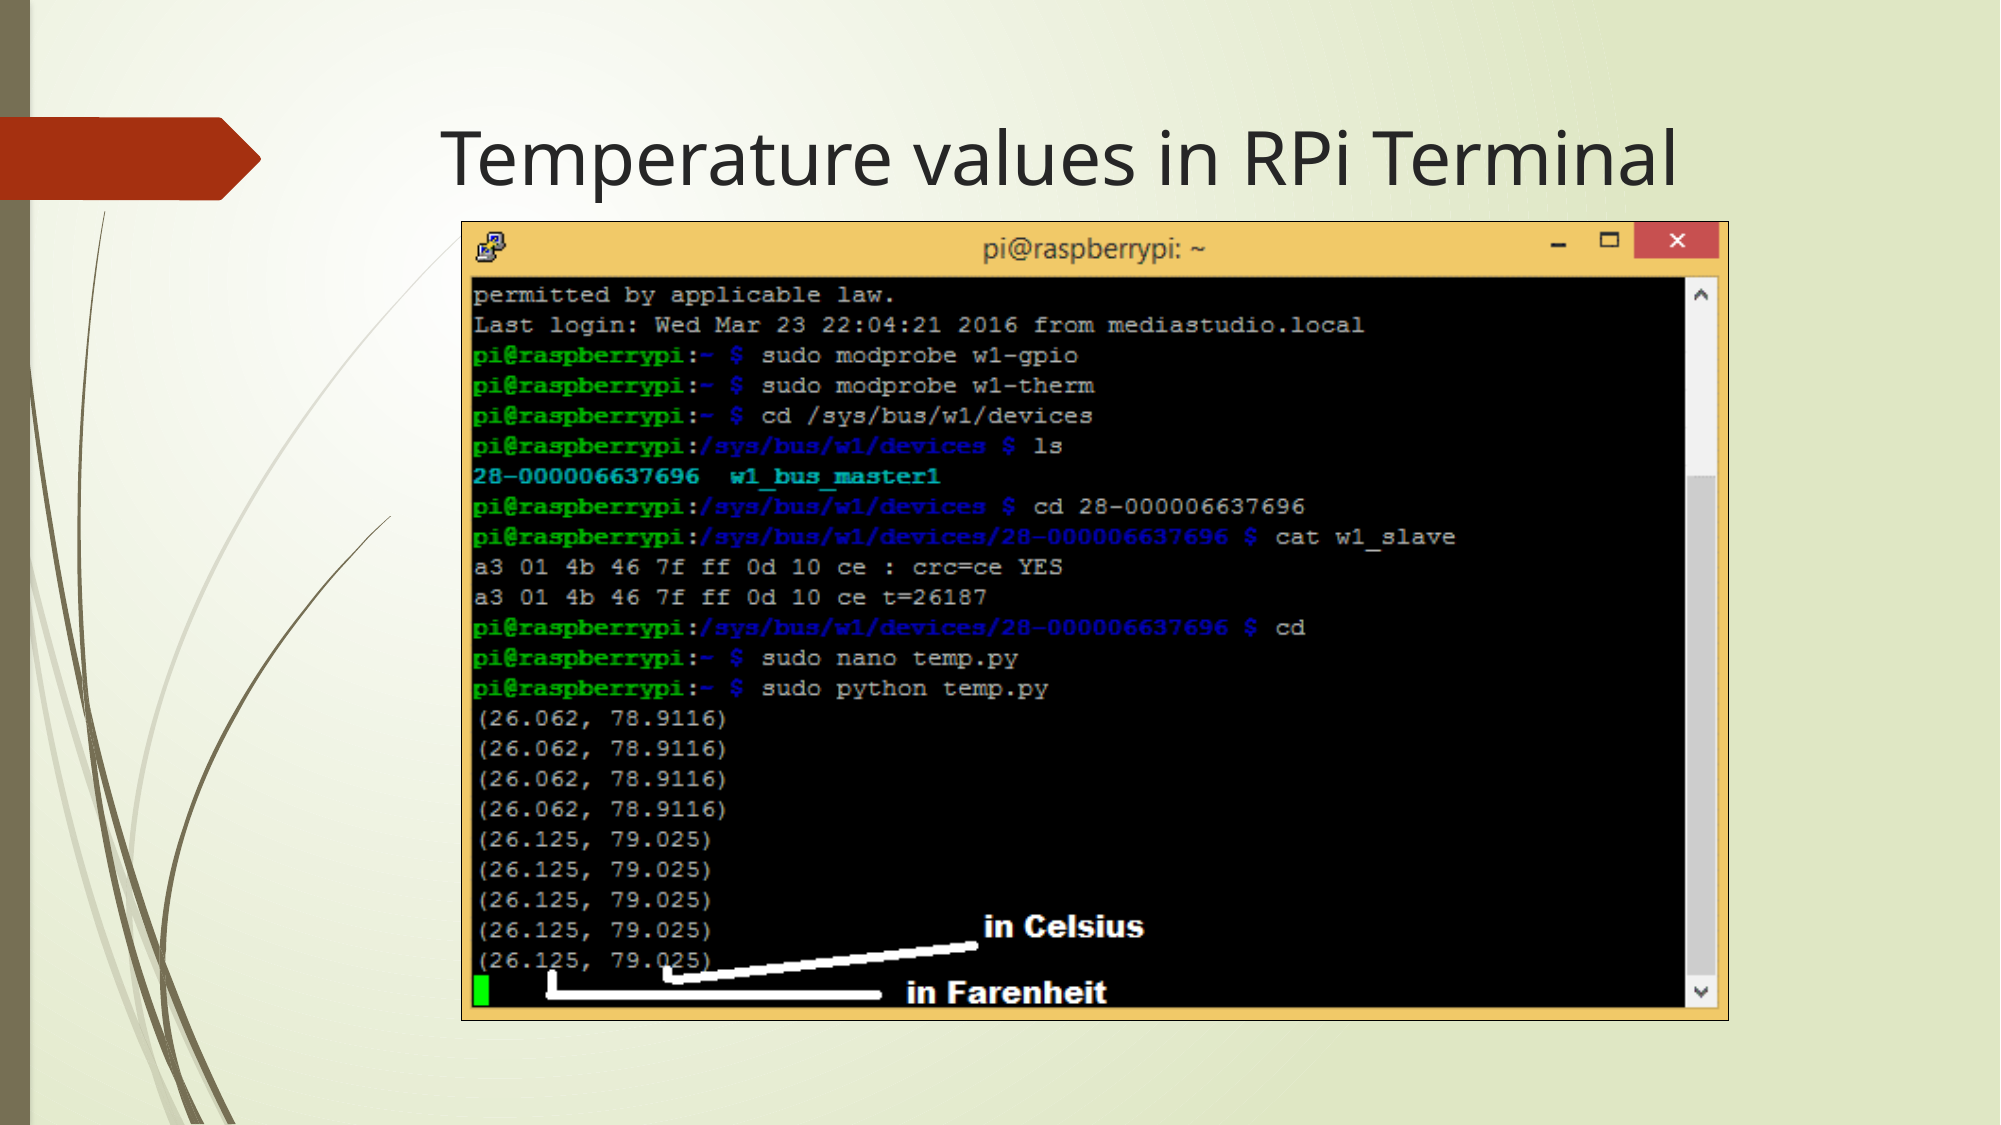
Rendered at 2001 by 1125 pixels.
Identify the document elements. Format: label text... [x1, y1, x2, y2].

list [460, 221, 1729, 1021]
title Temperature values in RPi Terminal [425, 102, 1888, 313]
